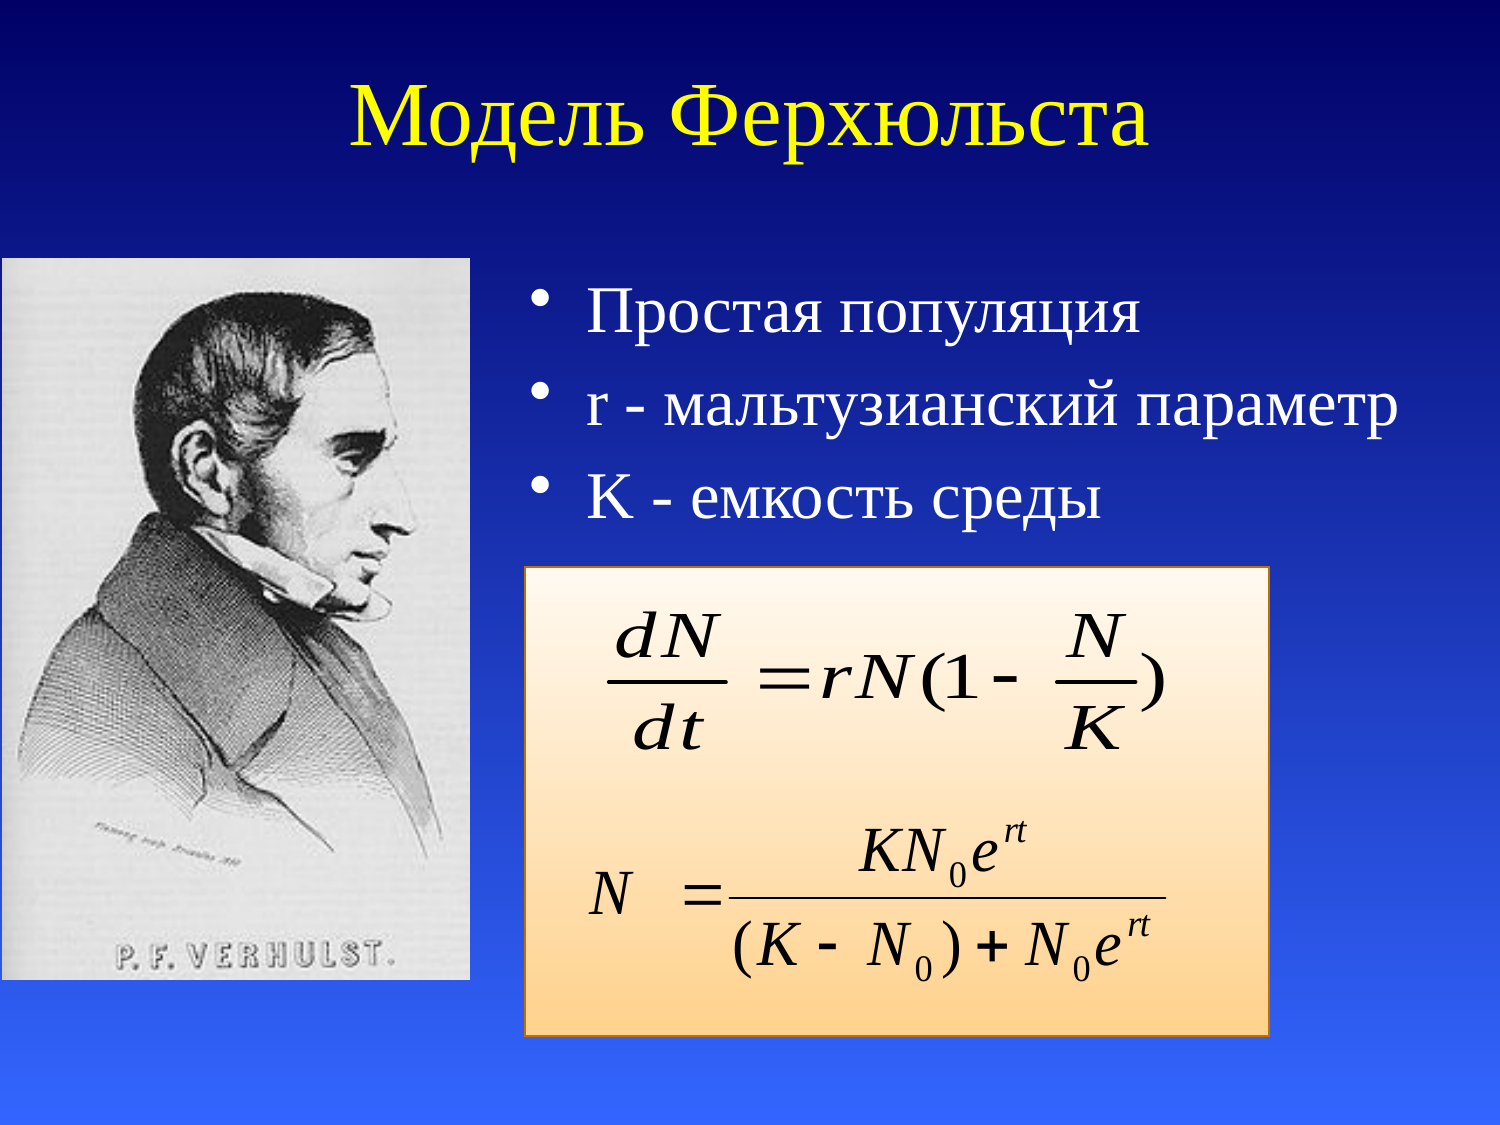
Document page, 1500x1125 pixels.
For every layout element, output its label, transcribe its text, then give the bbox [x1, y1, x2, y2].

title Модель Ферхюльста [112, 14, 1388, 203]
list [594, 594, 1181, 765]
list Простая популяция r - мальтузианский параметр K - емкость среды [514, 257, 1439, 678]
picture [1, 258, 470, 980]
text_box [524, 678, 1270, 1037]
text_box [577, 801, 1181, 995]
